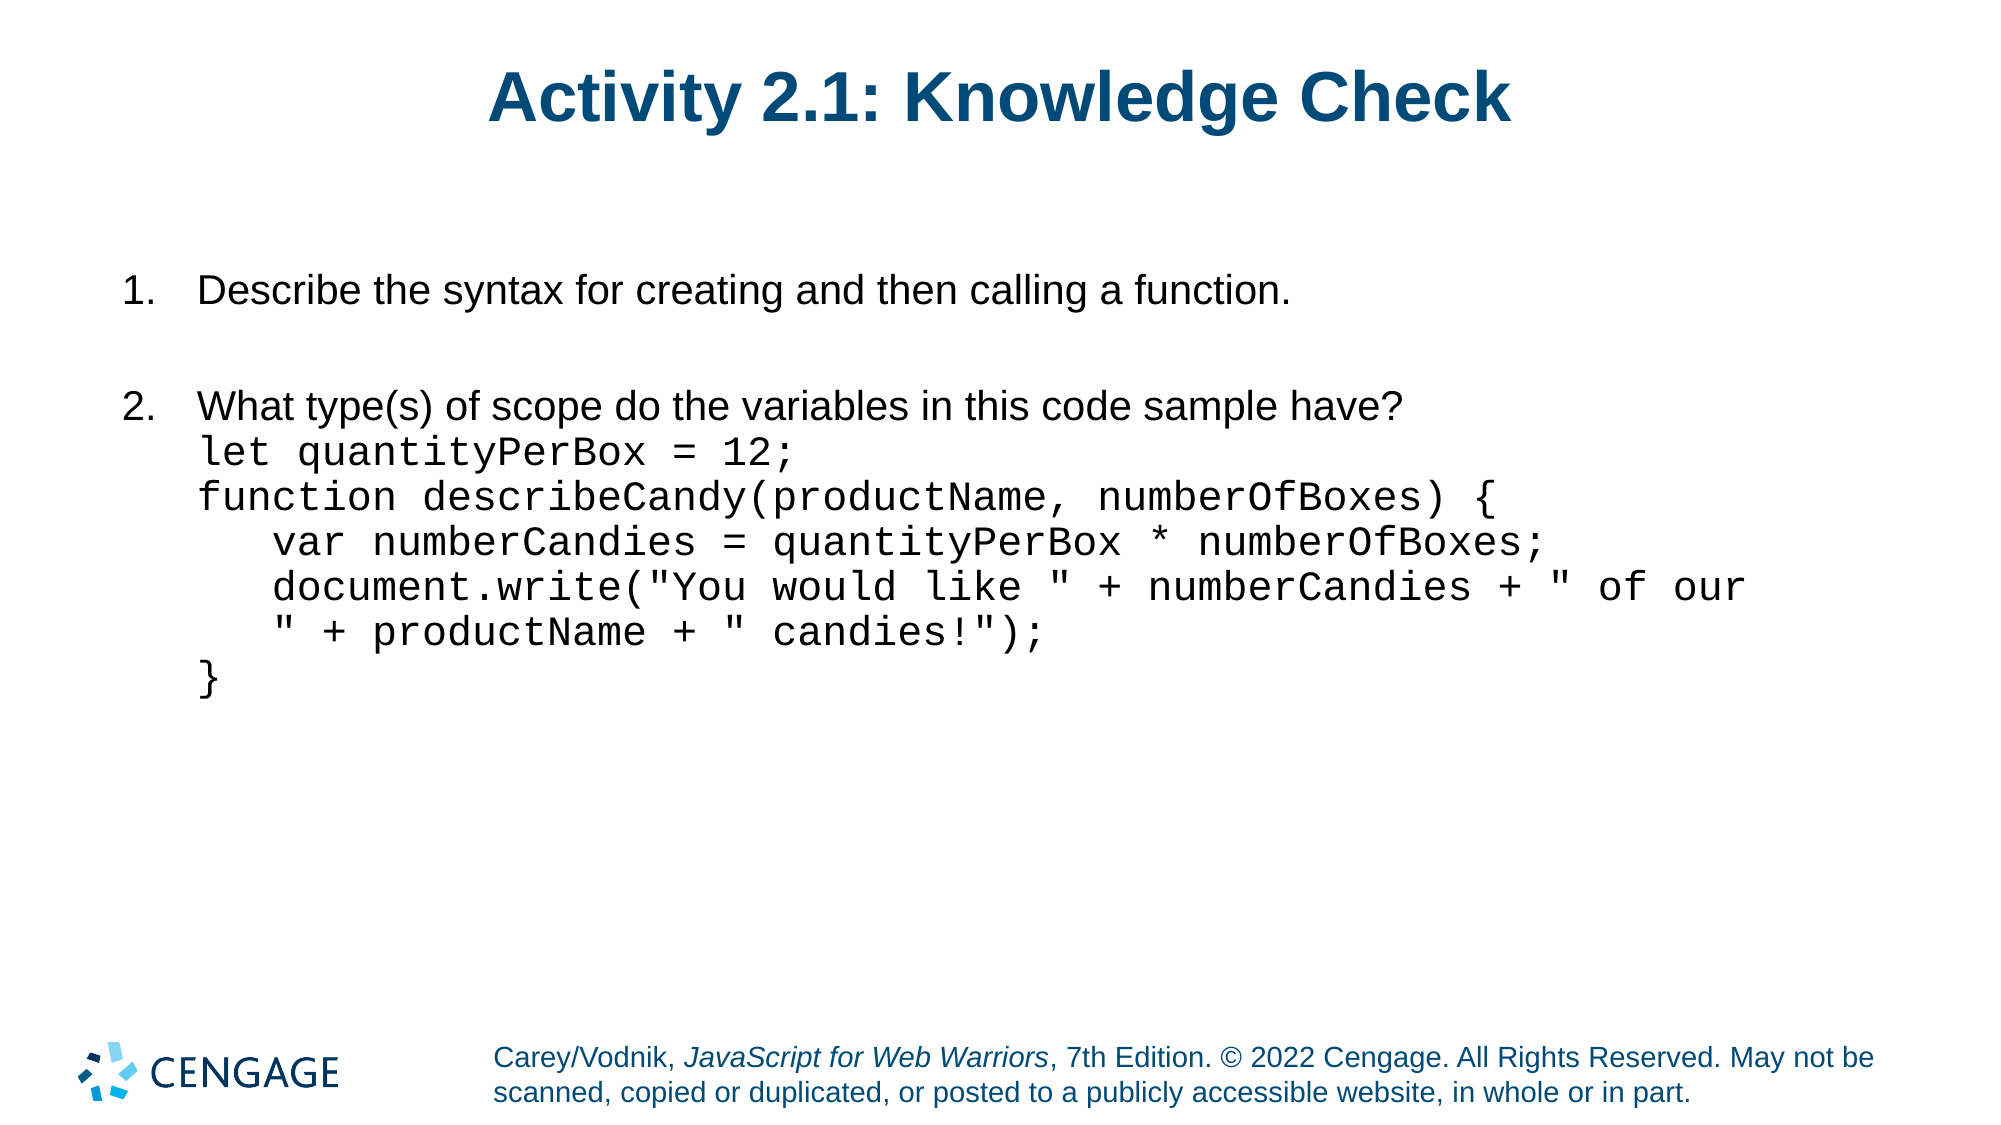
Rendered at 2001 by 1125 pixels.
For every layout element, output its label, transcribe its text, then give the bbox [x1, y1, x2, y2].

list Describe the syntax for creating and then calling a function. What type(s) of scope do the variables in this code sample have? let quantityPerBox = 12; function describeCandy(productName, numberOfBoxes) { var numberCandies = quantityPerBox * numberOfBoxes; document.write("You would like " + numberCandies + " of our " + productName + " candies!"); } [121, 268, 1880, 990]
picture [78, 1042, 338, 1101]
title Activity 2.1: Knowledge Check [137, 59, 1863, 171]
